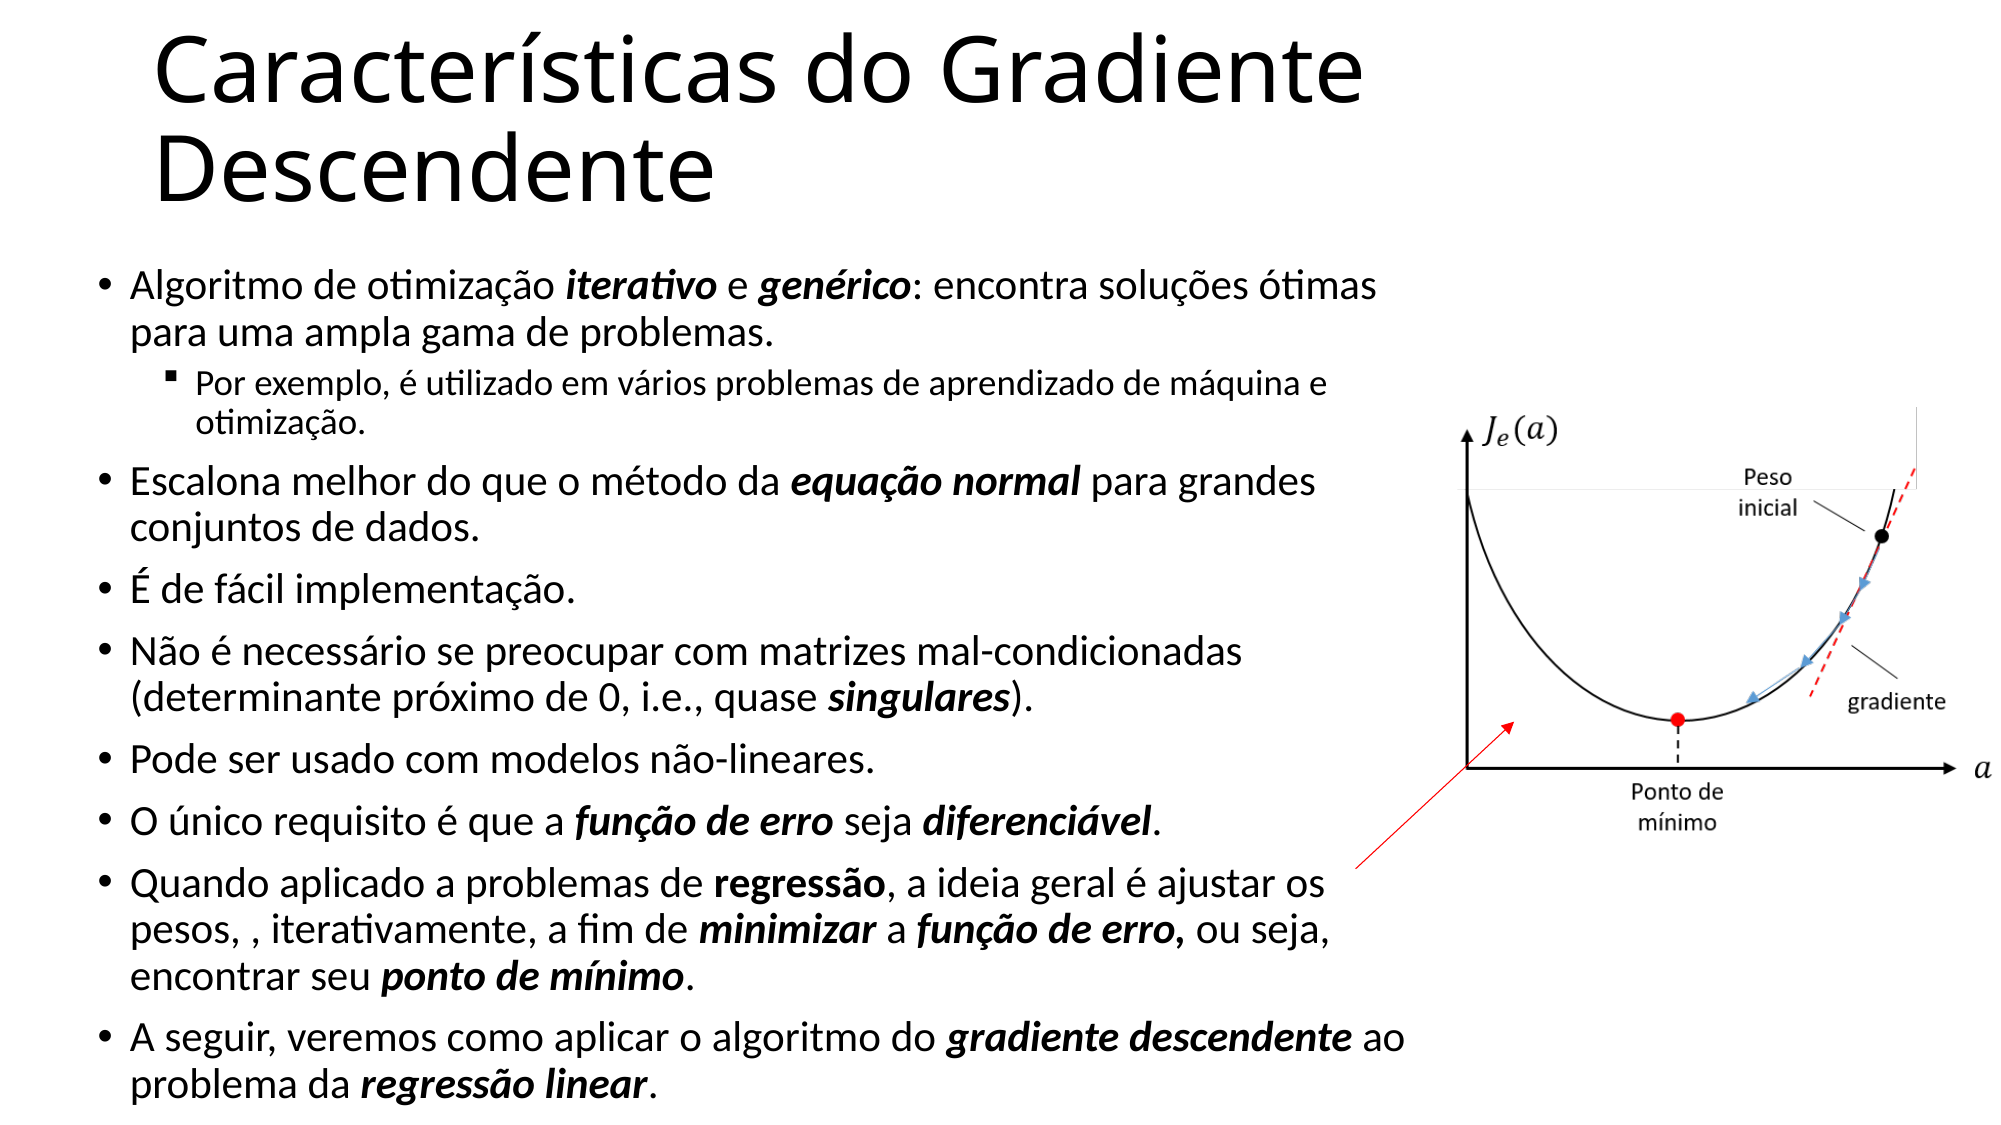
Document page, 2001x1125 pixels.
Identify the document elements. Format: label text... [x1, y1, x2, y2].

title Características do Gradiente Descendente [137, 59, 1863, 185]
picture [1457, 407, 2000, 838]
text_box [1355, 721, 1515, 869]
